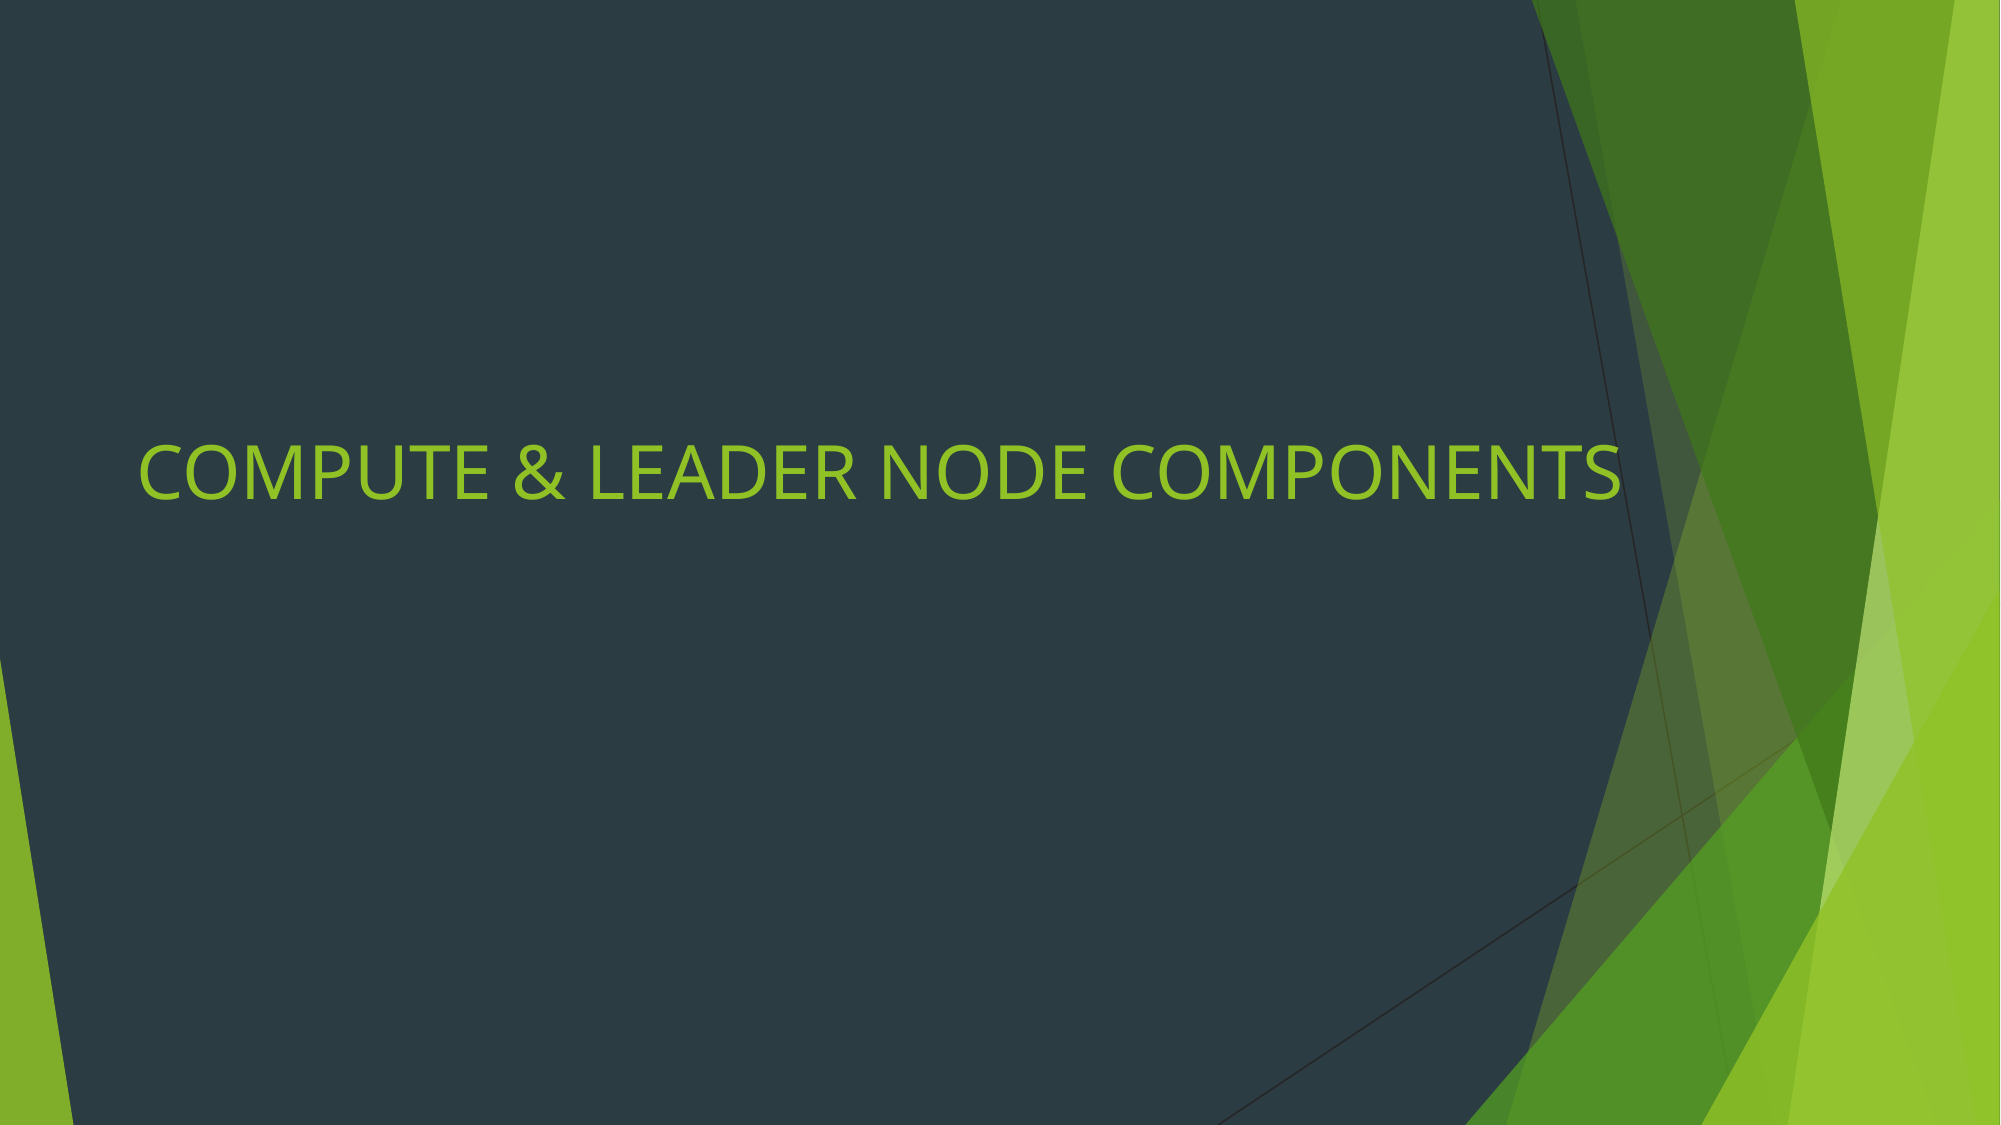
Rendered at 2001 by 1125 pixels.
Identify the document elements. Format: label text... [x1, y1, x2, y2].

text_box Compute & Leader Node Components [82, 322, 1893, 627]
